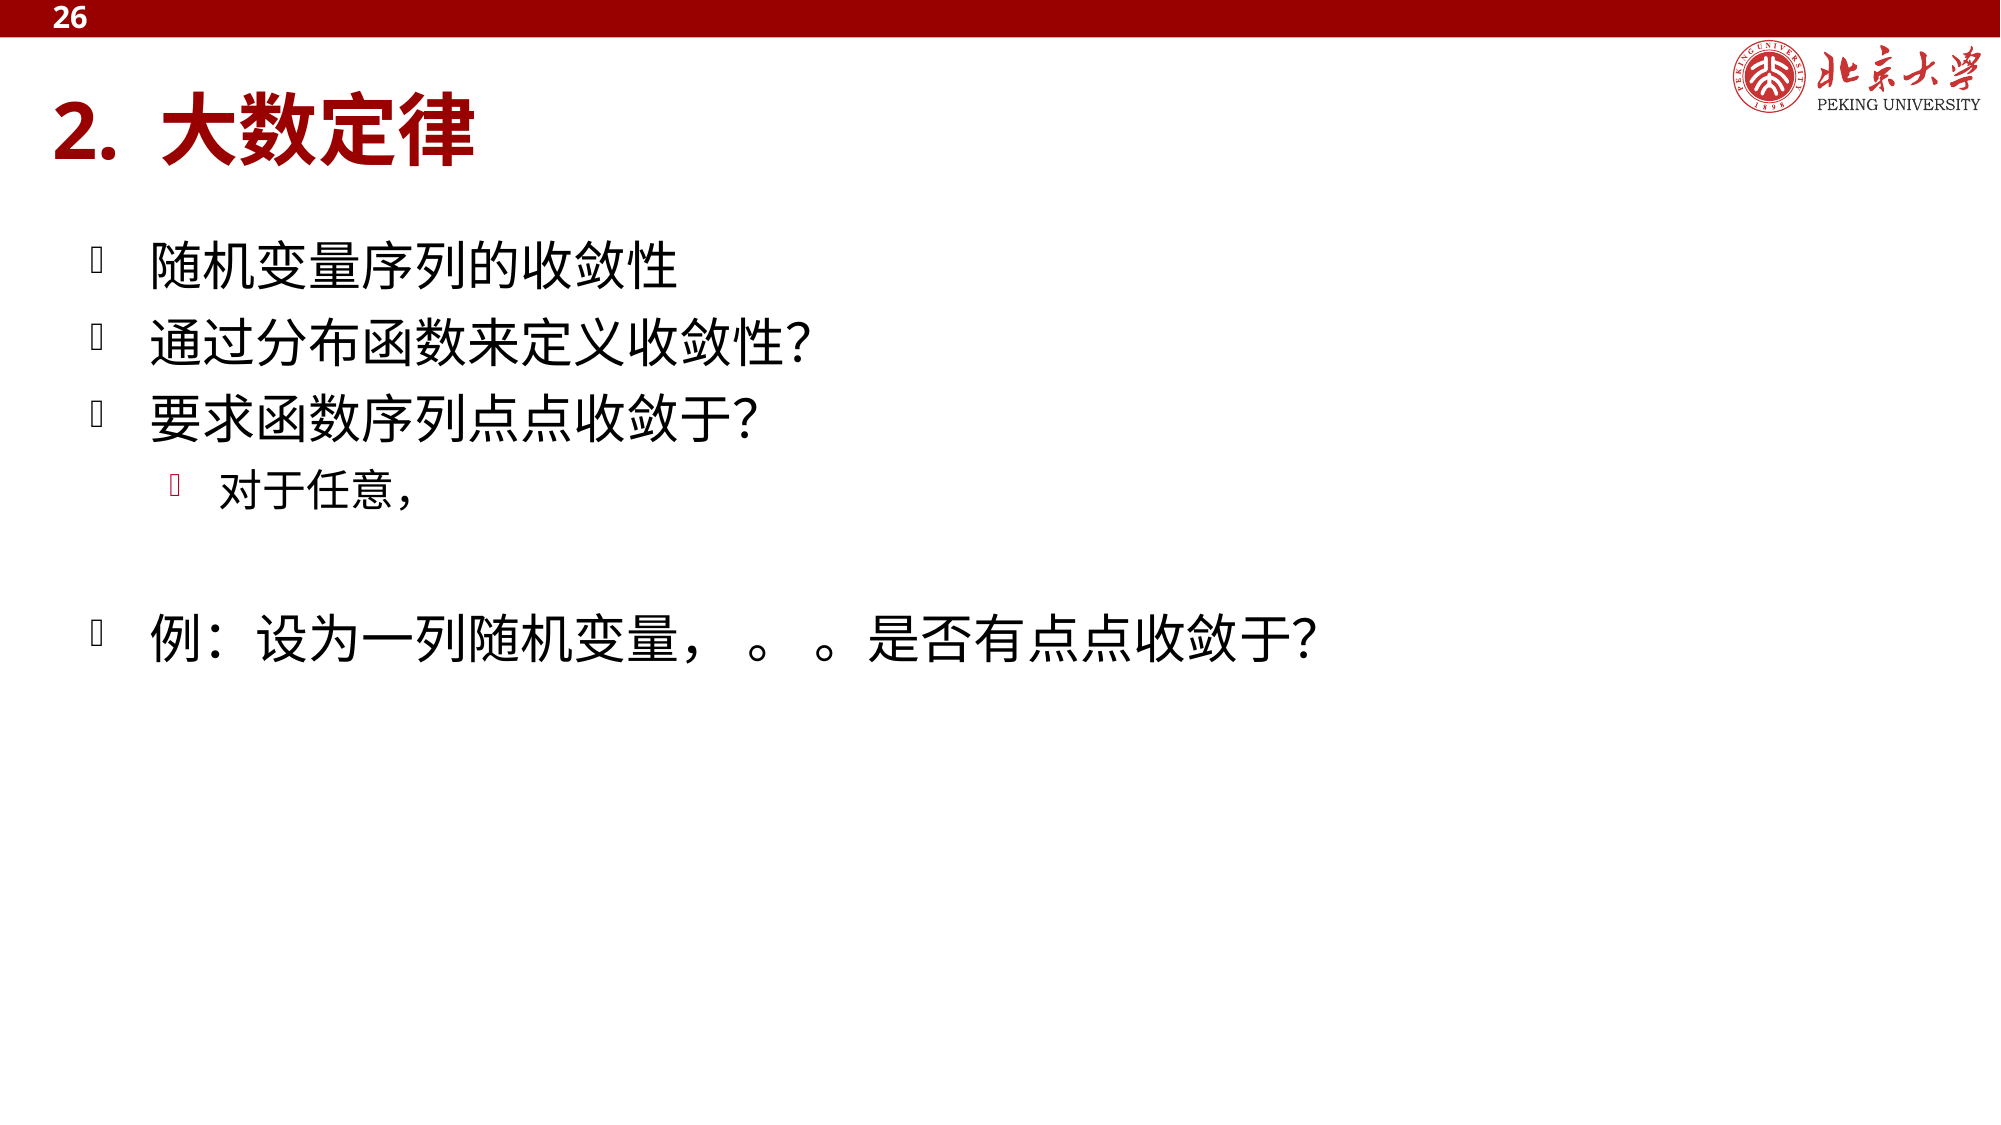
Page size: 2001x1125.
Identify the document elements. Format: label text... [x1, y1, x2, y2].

title 2. 大数定律 [37, 62, 1951, 194]
slide_number 26 [37, 5, 225, 34]
